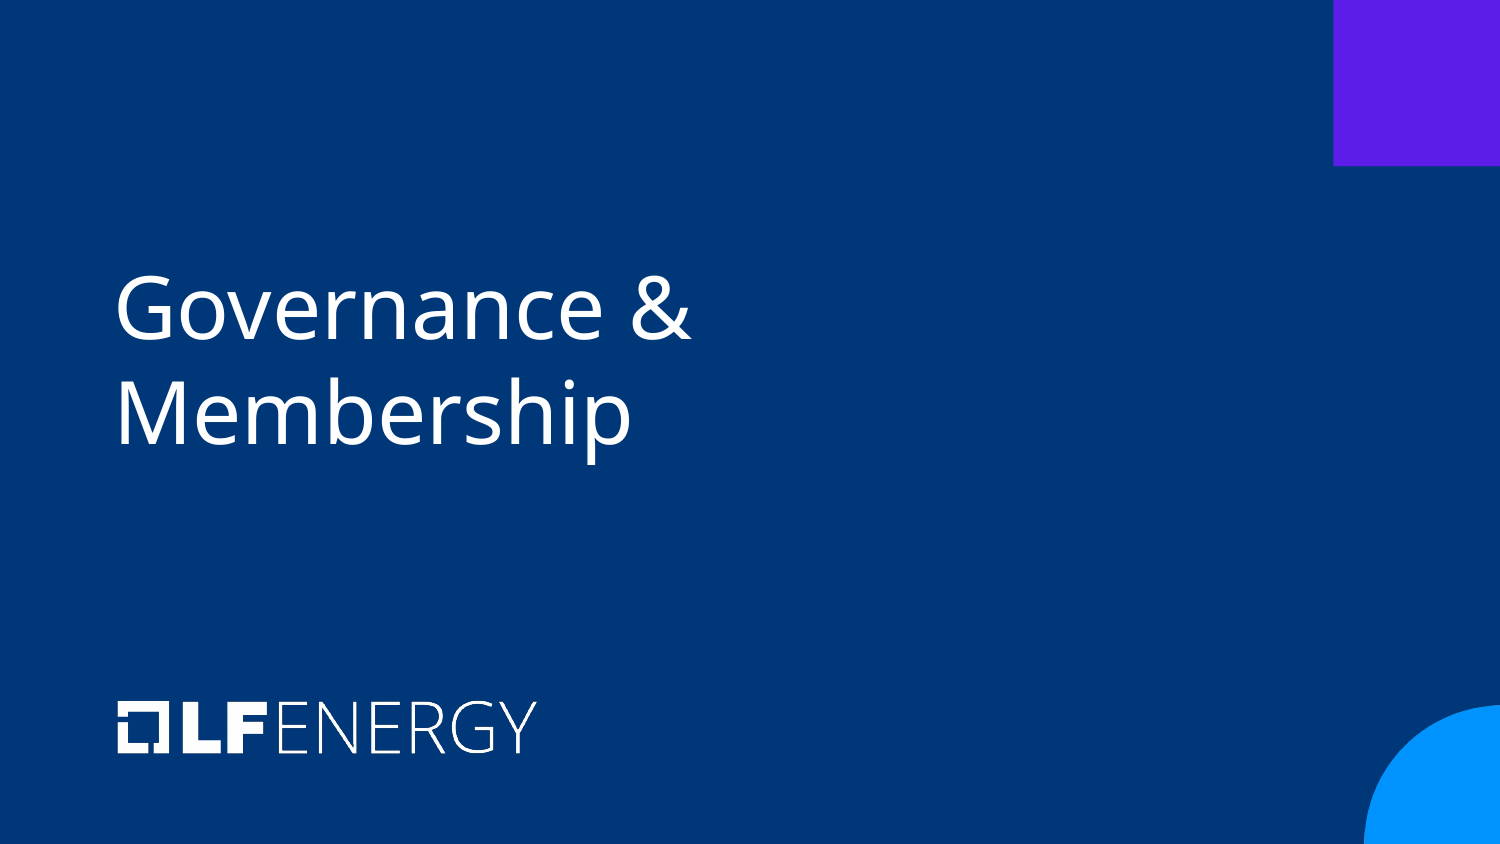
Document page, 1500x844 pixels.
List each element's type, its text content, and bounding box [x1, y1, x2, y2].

picture [115, 694, 539, 760]
picture [1365, 706, 1500, 844]
title Governance & Membership [98, 201, 1006, 512]
